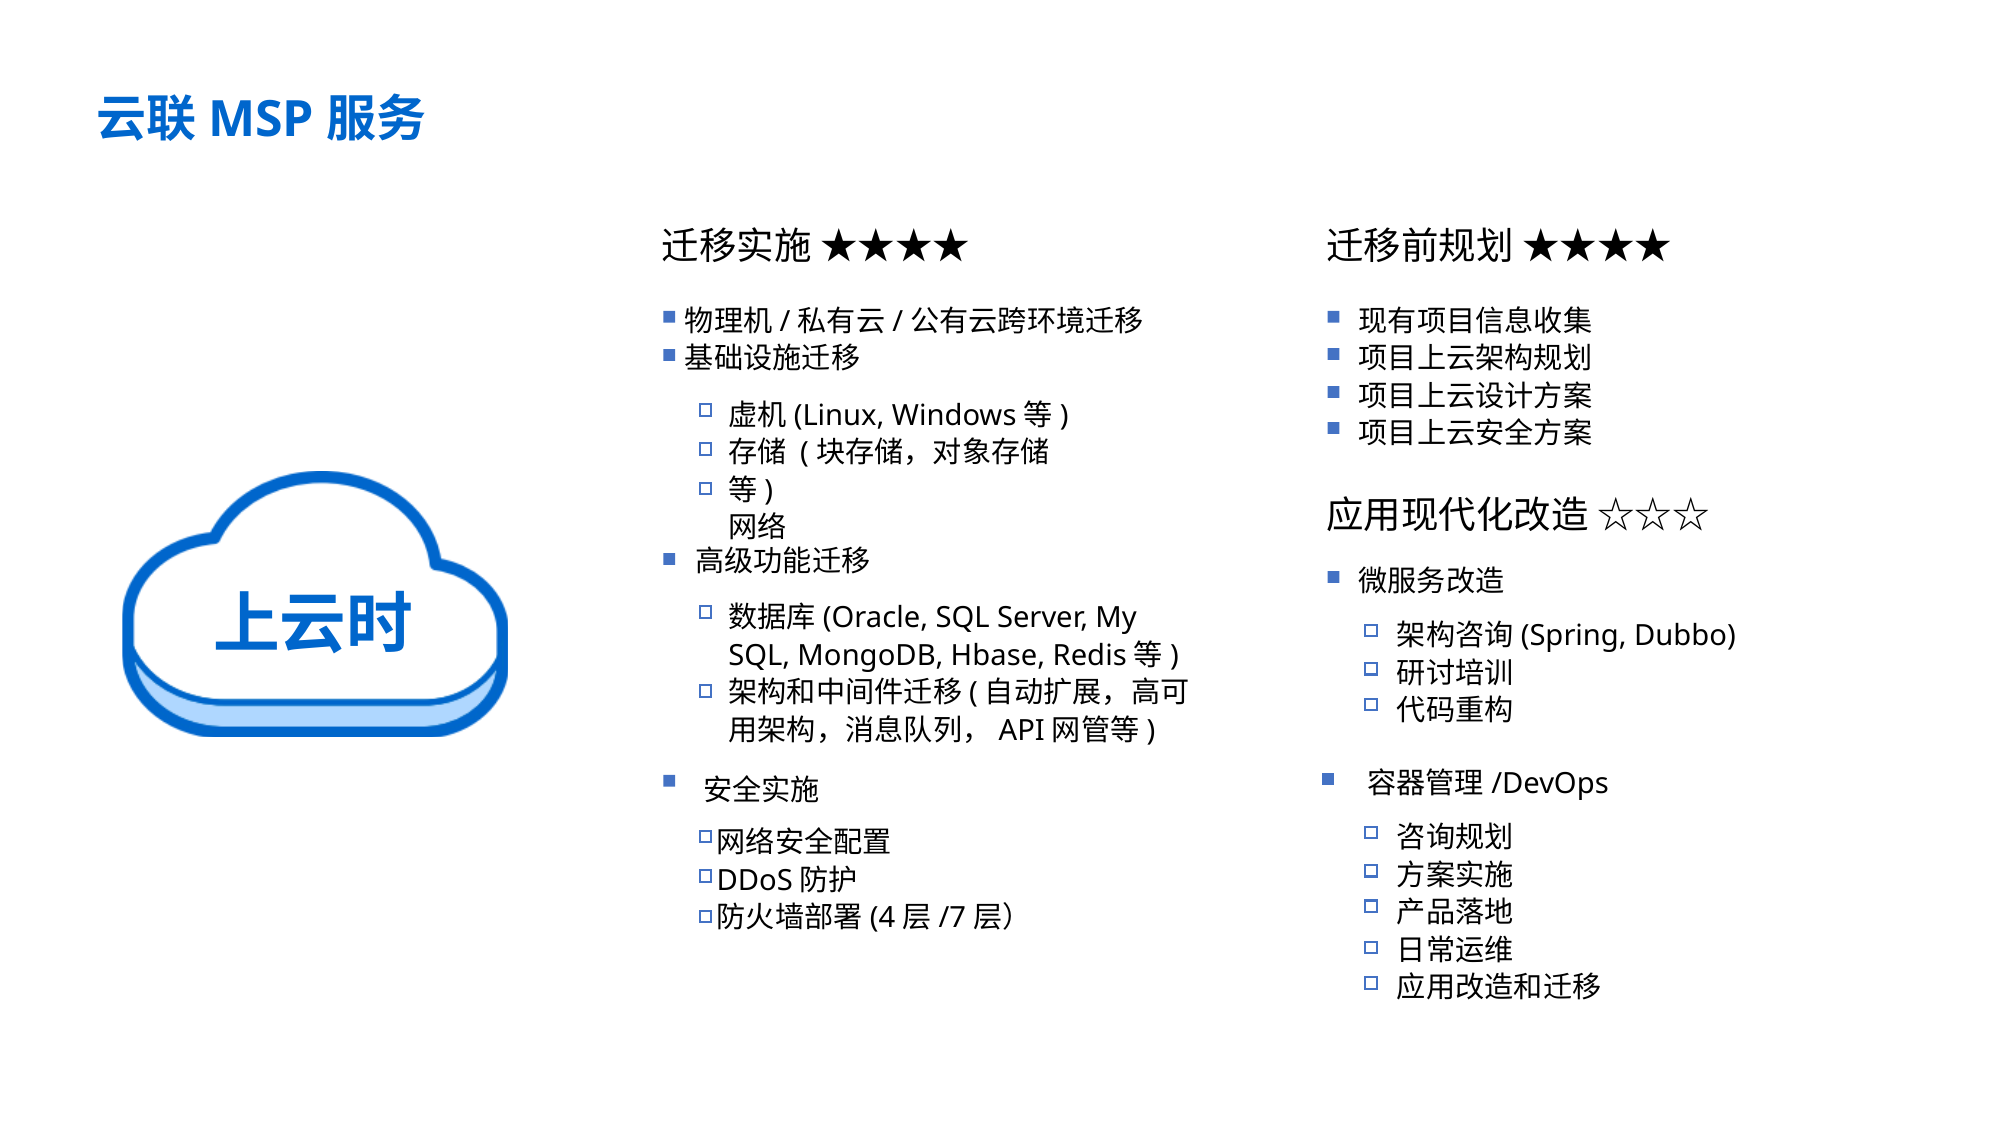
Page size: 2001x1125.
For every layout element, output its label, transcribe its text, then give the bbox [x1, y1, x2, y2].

text_box [1327, 347, 1341, 361]
text_box 咨询规划 方案实施 产品落地 日常运维 应用改造和迁移 [1382, 808, 1791, 1011]
text_box [1364, 624, 1378, 637]
text_box [1364, 941, 1378, 954]
text_box 迁移实施 ★★★★ [646, 214, 994, 274]
text_box 迁移前规划 ★★★★ [1311, 214, 1696, 274]
text_box [699, 910, 712, 923]
text_box [1327, 310, 1341, 324]
text_box 安全实施 [655, 761, 842, 814]
picture [122, 471, 508, 737]
text_box [699, 605, 712, 619]
text_box [1364, 976, 1378, 990]
text_box [699, 442, 712, 456]
text_box [1364, 662, 1378, 676]
text_box 应用现代化改造 ☆☆☆ [1311, 484, 1734, 544]
text_box [699, 403, 712, 417]
text_box 云联MSP服务 [81, 78, 1319, 154]
text_box 虚机(Linux, Windows等) 存储 (块存储，对象存储等) 网络 [713, 386, 1089, 551]
text_box [1364, 826, 1378, 839]
text_box [662, 310, 676, 324]
text_box 网络安全配置 DDoS防护 防火墙部署(4层/7层） [701, 813, 1053, 979]
text_box 物理机/私有云/公有云跨环境迁移 基础设施迁移 [637, 292, 1166, 382]
text_box [662, 552, 676, 566]
text_box 微服务改造 [1310, 552, 1527, 605]
text_box 数据库(Oracle, SQL Server, My SQL, MongoDB, Hbase, Redis等) 架构和中间件迁移(自动扩展，高可 用架构，消息队列，API网管等) [713, 588, 1286, 754]
text_box 容器管理/DevOps [1319, 754, 1632, 807]
text_box [699, 830, 712, 843]
text_box [699, 684, 712, 698]
text_box [1321, 772, 1335, 786]
text_box [1364, 899, 1378, 913]
text_box 架构咨询(Spring, Dubbo) 研讨培训 代码重构 [1382, 606, 1791, 734]
text_box [1327, 421, 1341, 435]
text_box [1364, 864, 1378, 878]
text_box 现有项目信息收集 项目上云架构规划 项目上云设计方案 项目上云安全方案 [1310, 292, 1615, 495]
text_box [699, 869, 712, 883]
text_box [1327, 570, 1341, 584]
text_box 高级功能迁移 [653, 532, 893, 585]
text_box [662, 774, 676, 788]
text_box [1327, 385, 1341, 399]
text_box [662, 348, 676, 362]
text_box [699, 482, 712, 495]
text_box [1364, 698, 1378, 711]
